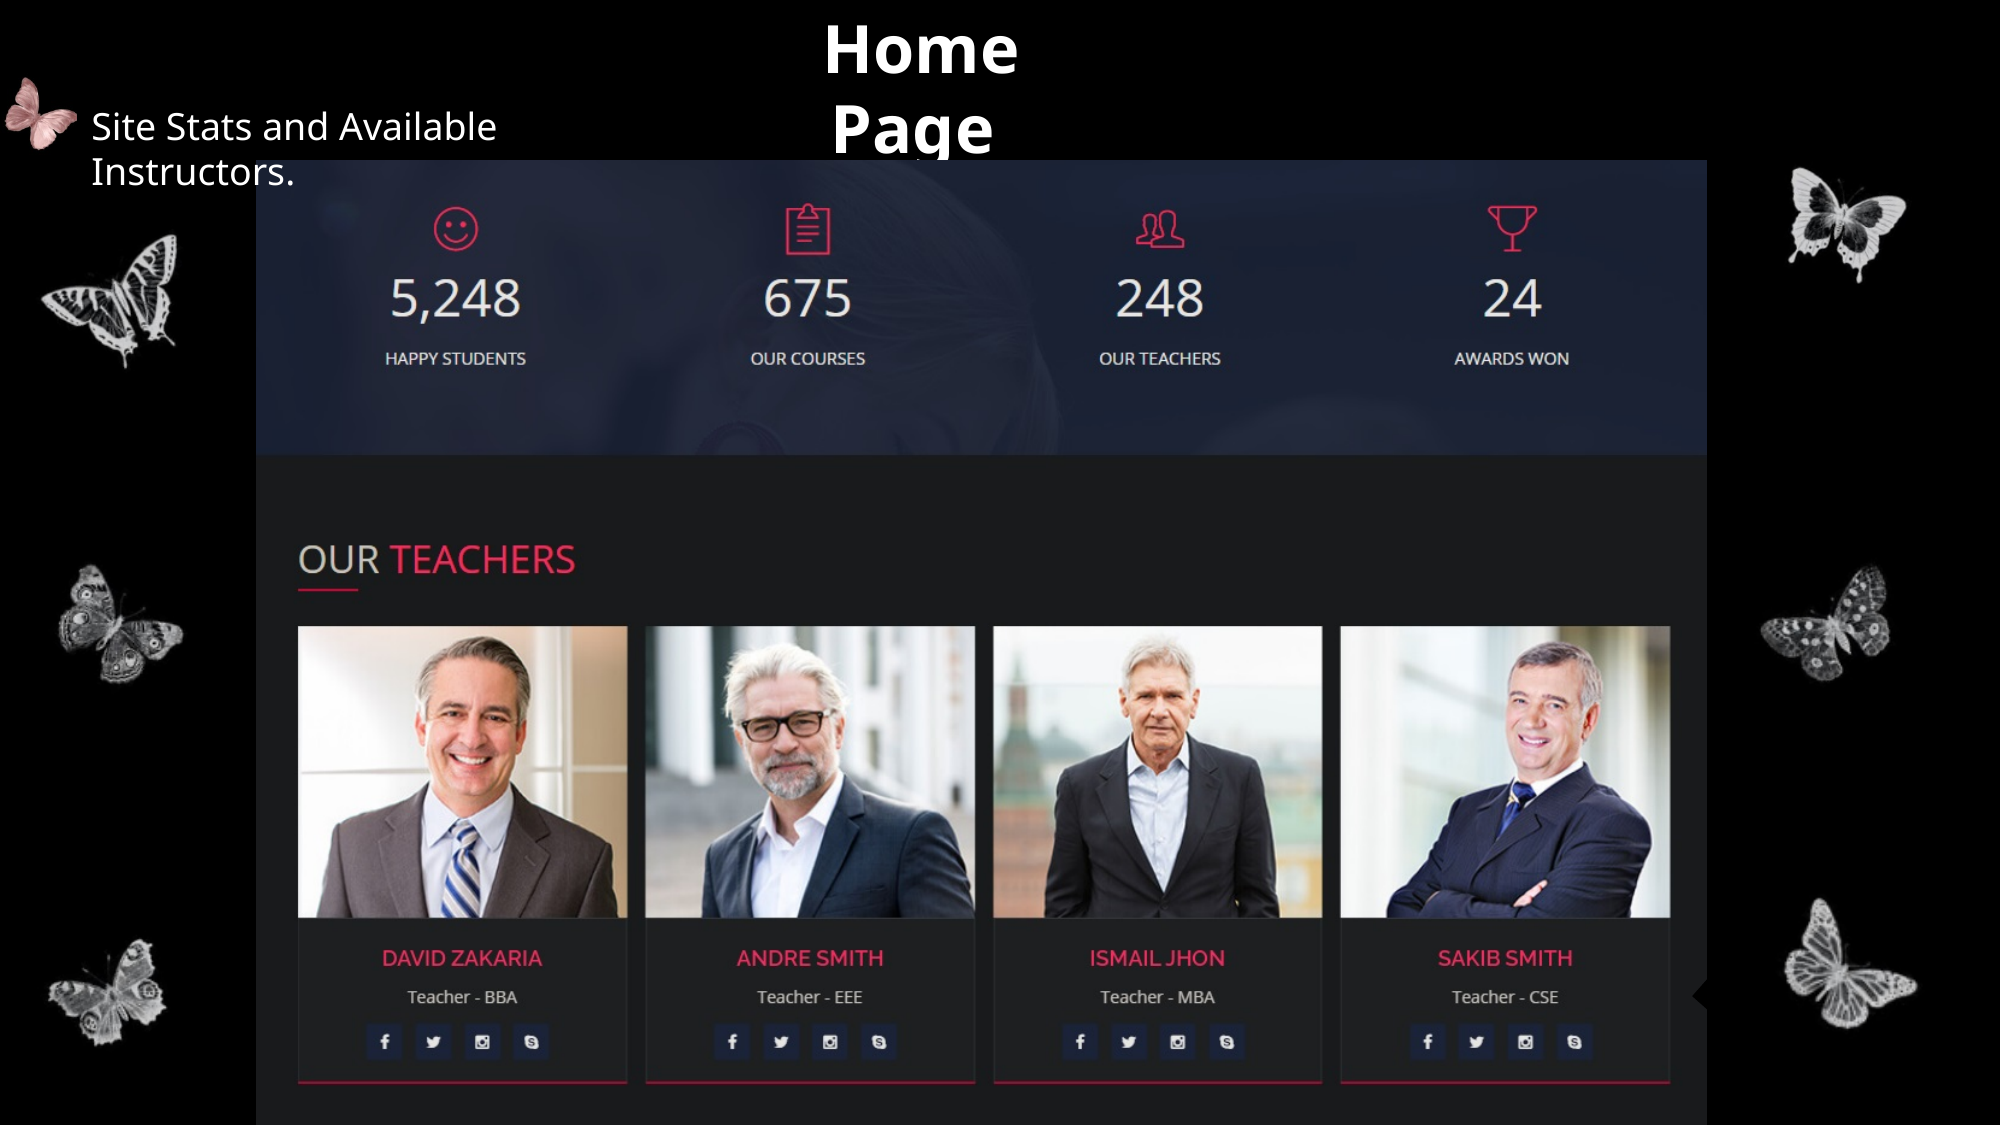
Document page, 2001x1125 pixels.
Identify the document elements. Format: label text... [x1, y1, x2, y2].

text_box Home Page [724, 0, 1119, 160]
text_box Site Stats and Available Instructors. [76, 95, 702, 201]
picture [15, 516, 227, 721]
picture [1708, 529, 1952, 756]
picture [0, 70, 77, 159]
picture [11, 893, 216, 1093]
picture [1743, 114, 1952, 327]
picture [15, 190, 248, 415]
picture [256, 160, 1987, 1125]
